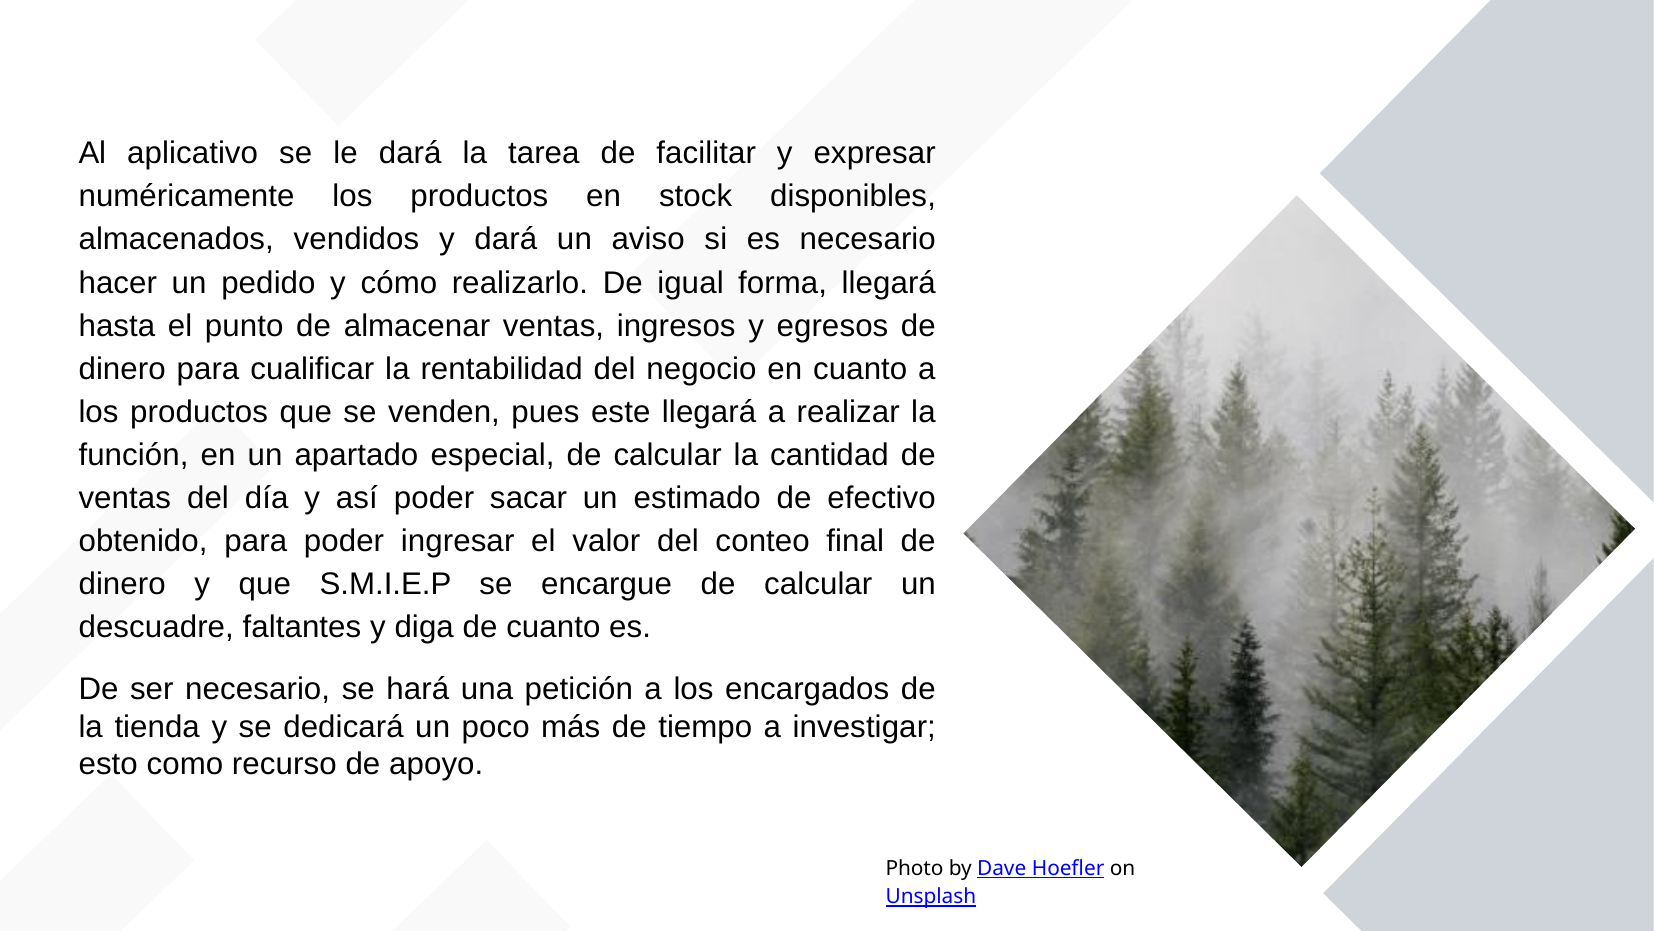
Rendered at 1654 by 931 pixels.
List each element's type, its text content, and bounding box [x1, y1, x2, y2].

text_box Al aplicativo se le dará la tarea de facilitar y expresar numéricamente los productos en stock disponibles, almacenados, vendidos y dará un aviso si es necesario hacer un pedido y cómo realizarlo. De igual forma, llegará hasta el punto de almacenar ventas, ingresos y egresos de dinero para cualificar la rentabilidad del negocio en cuanto a los productos que se venden, pues este llegará a realizar la función, en un apartado especial, de calcular la cantidad de ventas del día y así poder sacar un estimado de efectivo obtenido, para poder ingresar el valor del conteo final de dinero y que S.M.I.E.P se encargue de calcular un descuadre, faltantes y diga de cuanto es. De ser necesario, se hará una petición a los encargados de la tienda y se dedicará un poco más de tiempo a investigar; esto como recurso de apoyo. [63, 119, 953, 811]
text_box [963, 195, 1636, 867]
text_box Photo by Dave Hoefler on Unsplash [870, 846, 1230, 911]
